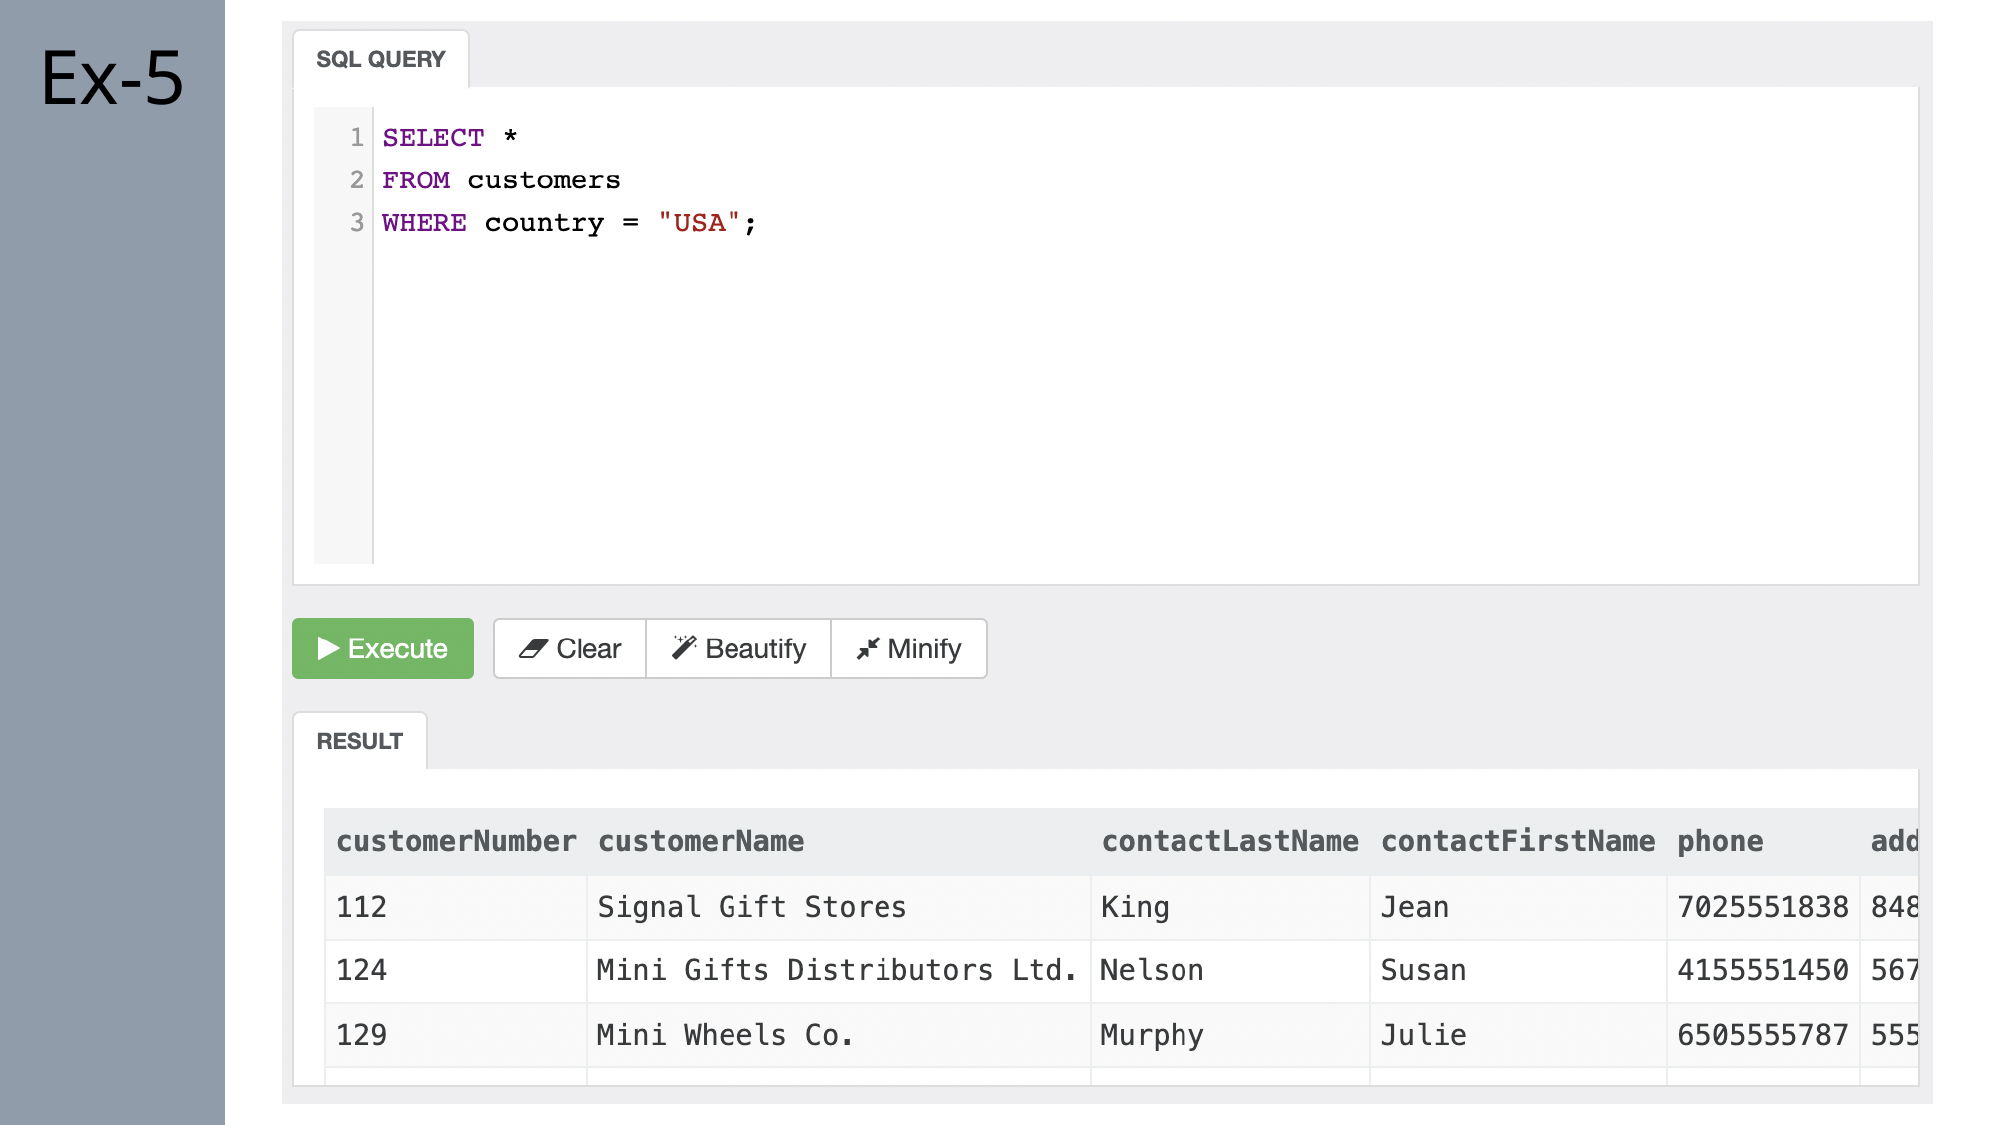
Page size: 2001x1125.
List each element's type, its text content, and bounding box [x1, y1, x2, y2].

title Ex-5 [0, 0, 225, 150]
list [282, 21, 1933, 1104]
